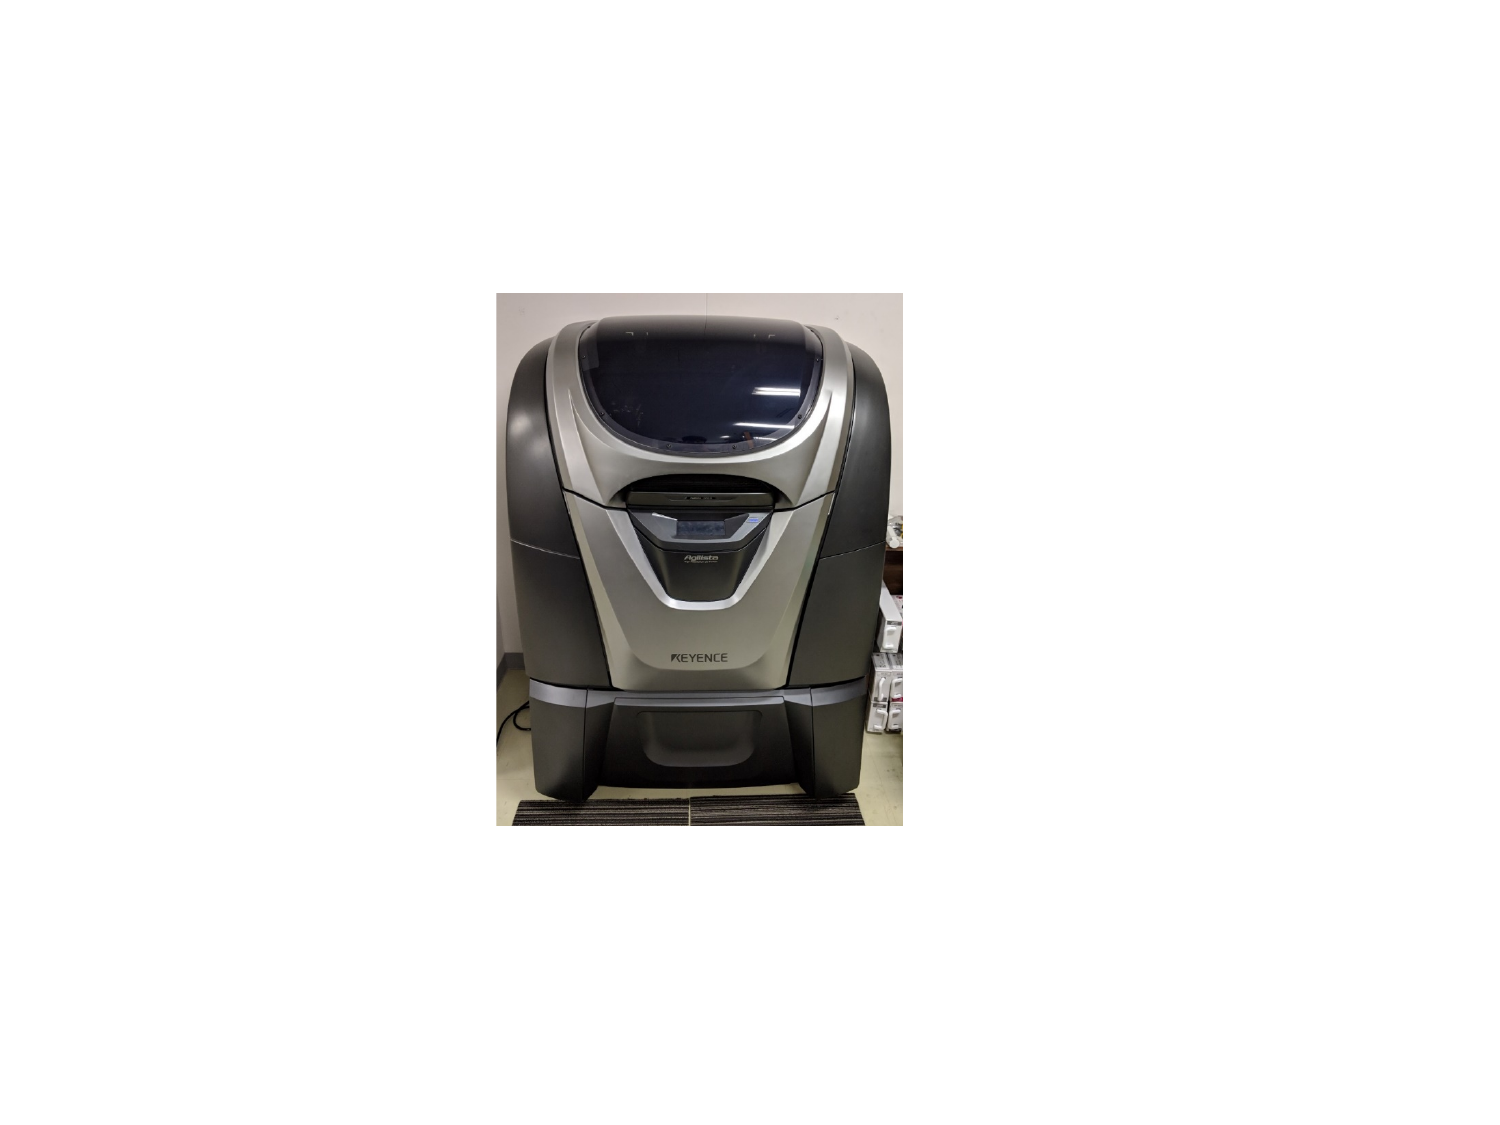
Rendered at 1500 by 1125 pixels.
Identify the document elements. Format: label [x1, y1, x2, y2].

picture [496, 293, 903, 826]
